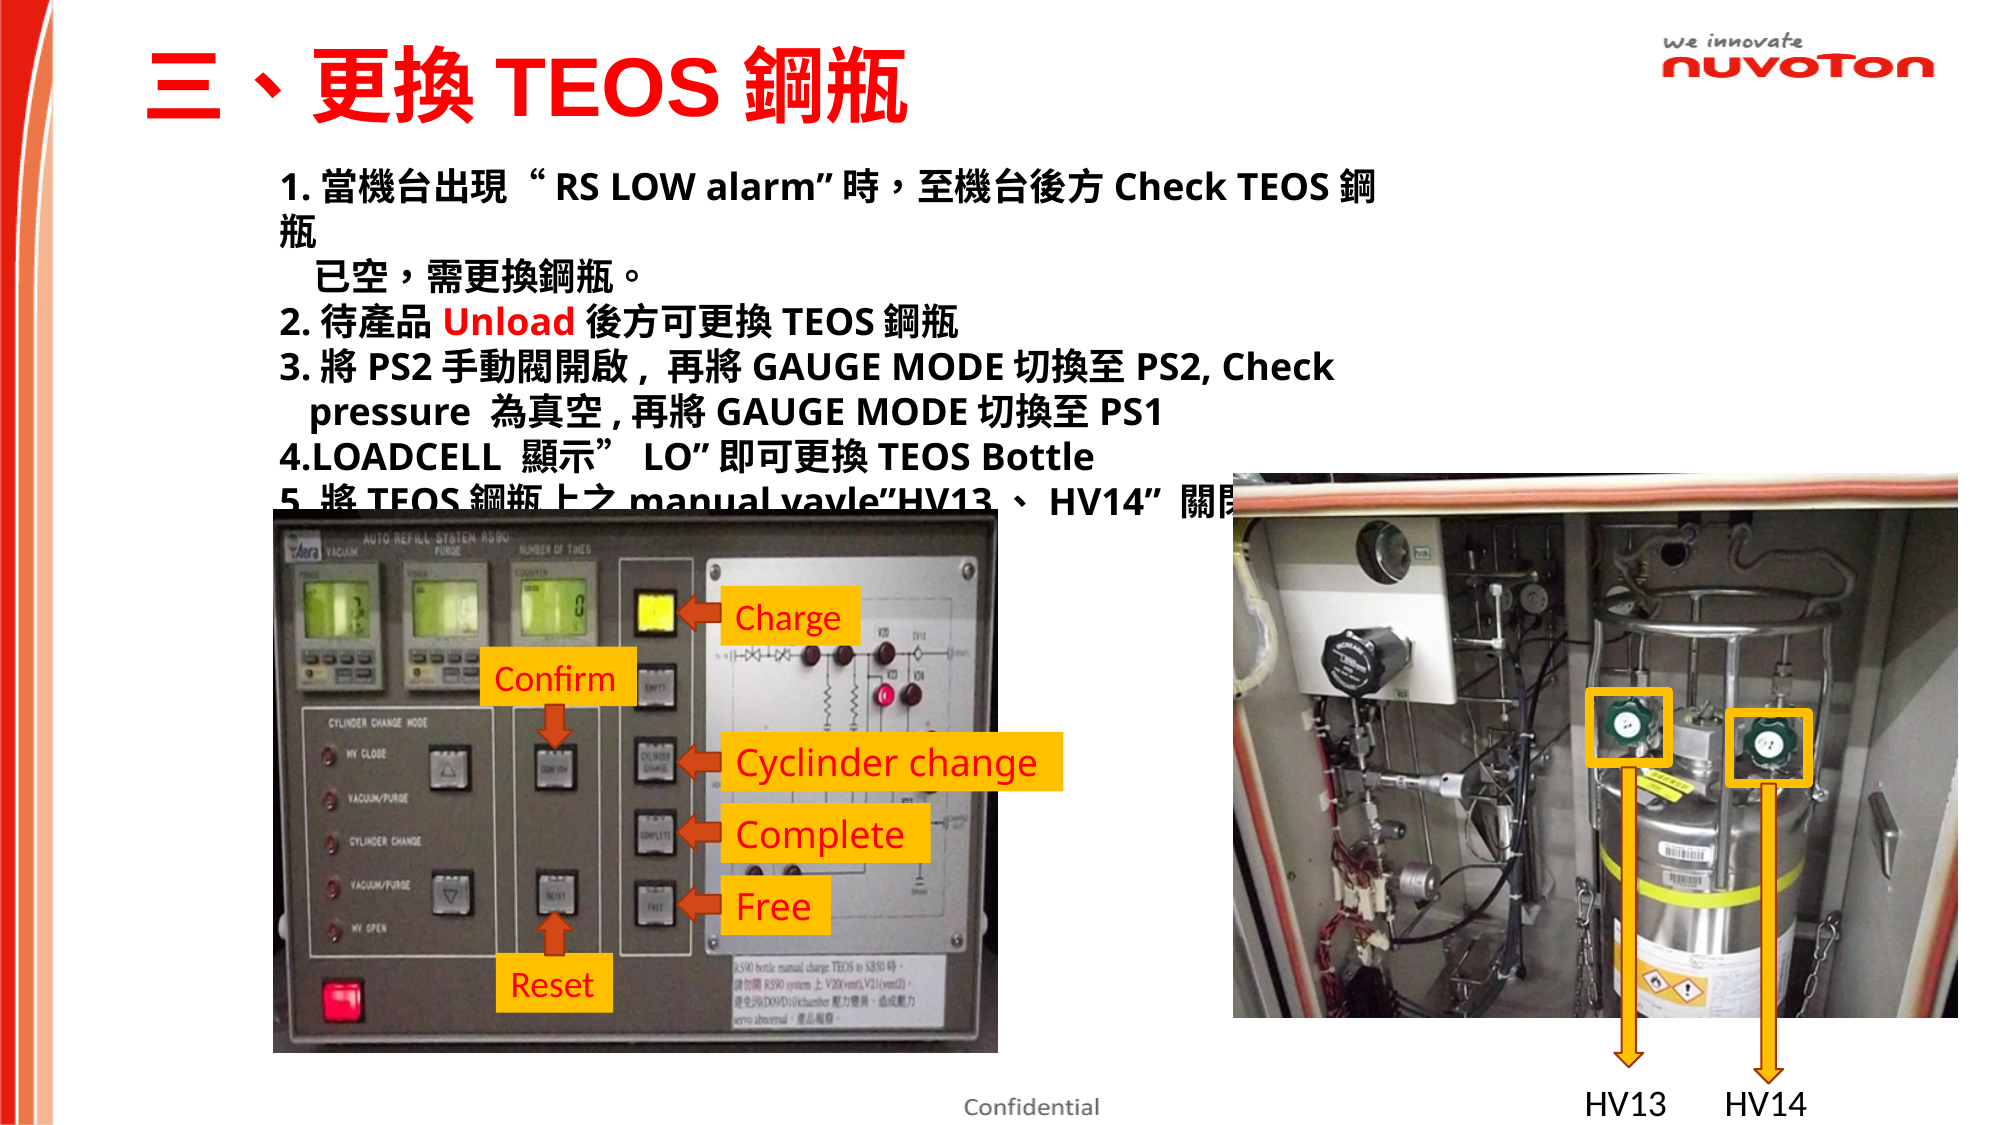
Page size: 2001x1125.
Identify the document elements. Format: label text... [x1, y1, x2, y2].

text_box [1233, 473, 1958, 1125]
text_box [272, 508, 1064, 1053]
picture [0, 0, 2000, 1125]
text_box 三、更換TEOS鋼瓶 [127, 25, 924, 141]
text_box 1.當機台出現“RS LOW alarm”時，至機台後方Check TEOS鋼瓶 已空，需更換鋼瓶。 2.待產品Unload後方可更換TEOS鋼瓶 3.將PS2手動閥開啟, 再將GAUGE MODE切換至PS2, Check pressure 為真空,再將GAUGE MODE切換至PS1 4.LOADCELL 顯示”LO”即可更換TEOS Bottle 5.將TEOS鋼瓶上之manual vavle”HV13、HV14” 關閉 [264, 155, 1404, 577]
